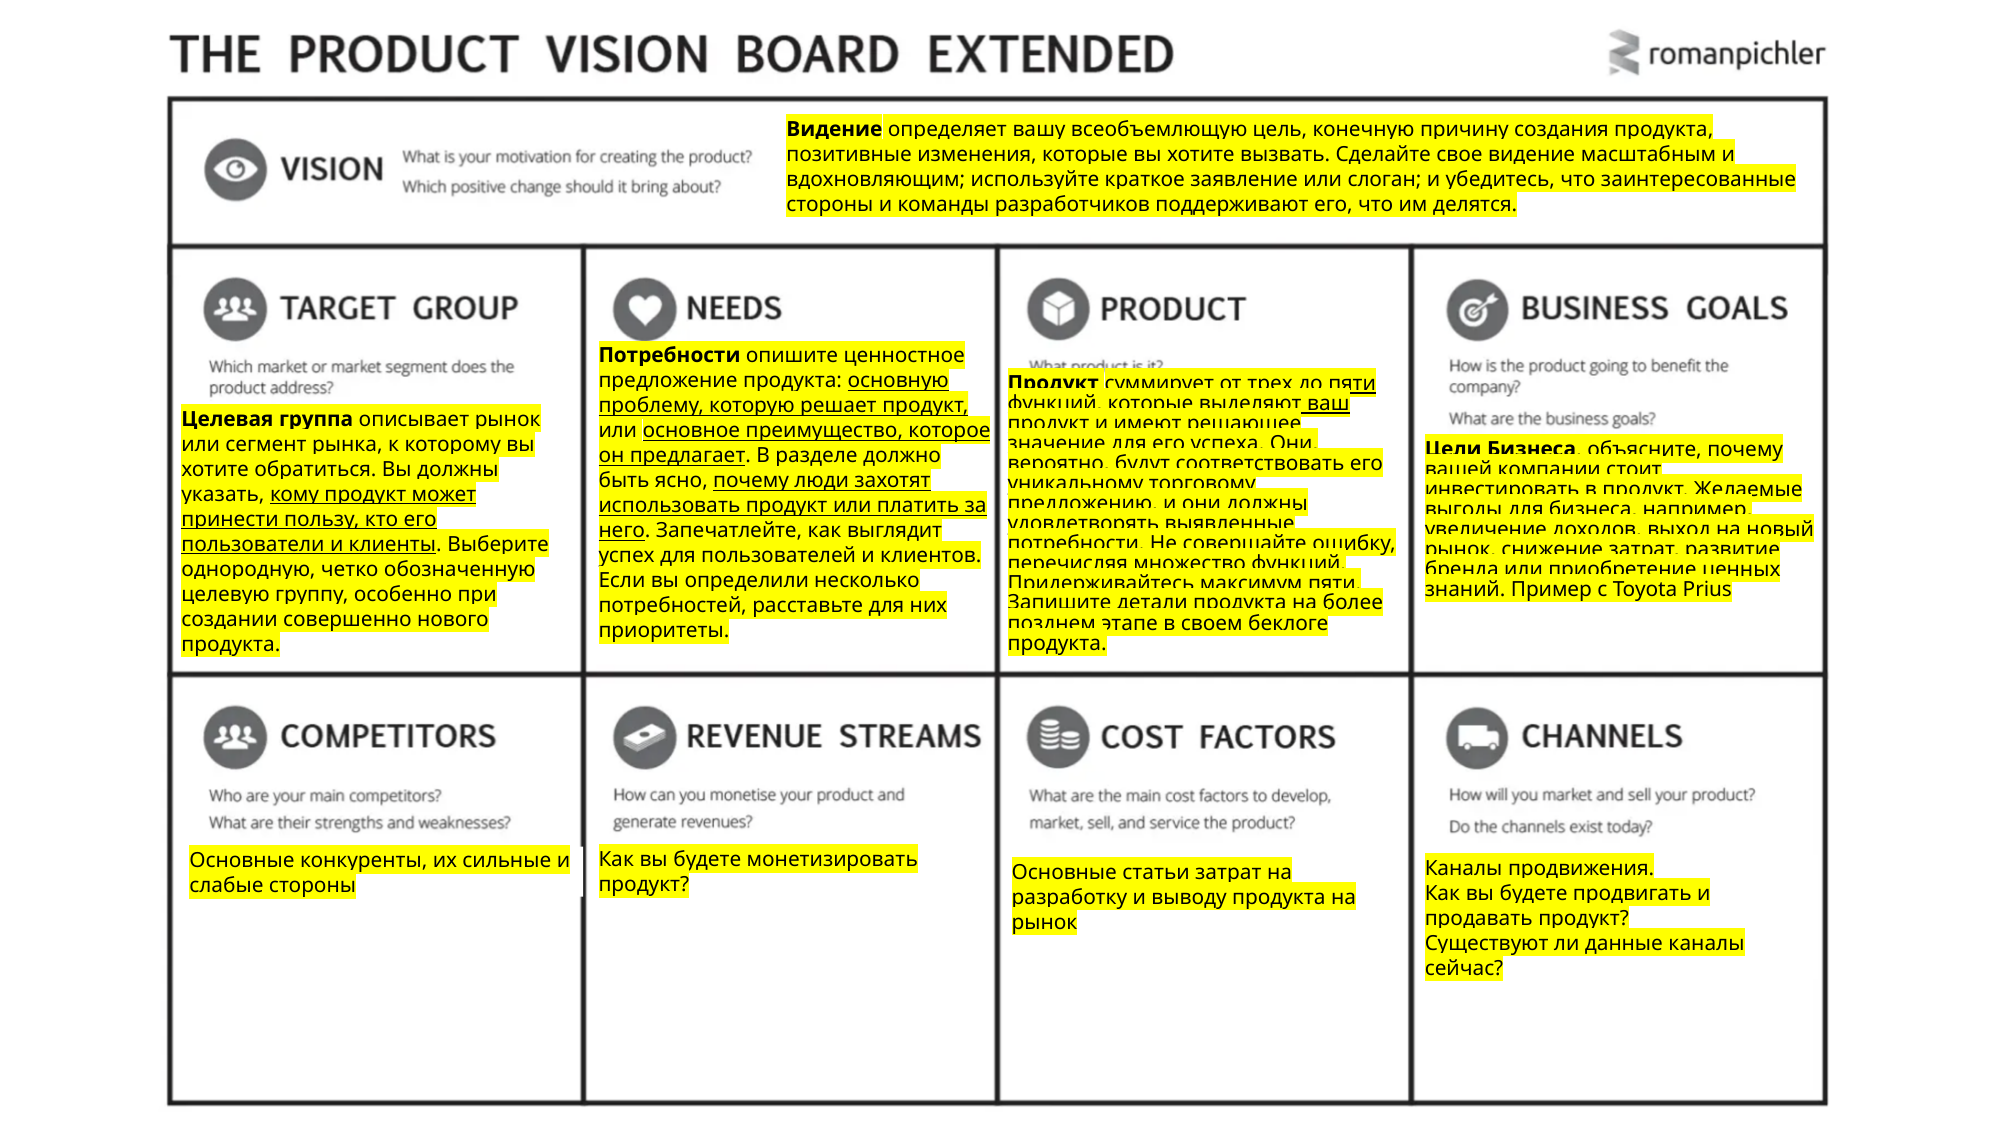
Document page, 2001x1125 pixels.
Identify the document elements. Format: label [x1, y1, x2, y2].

picture [158, 21, 1830, 1112]
